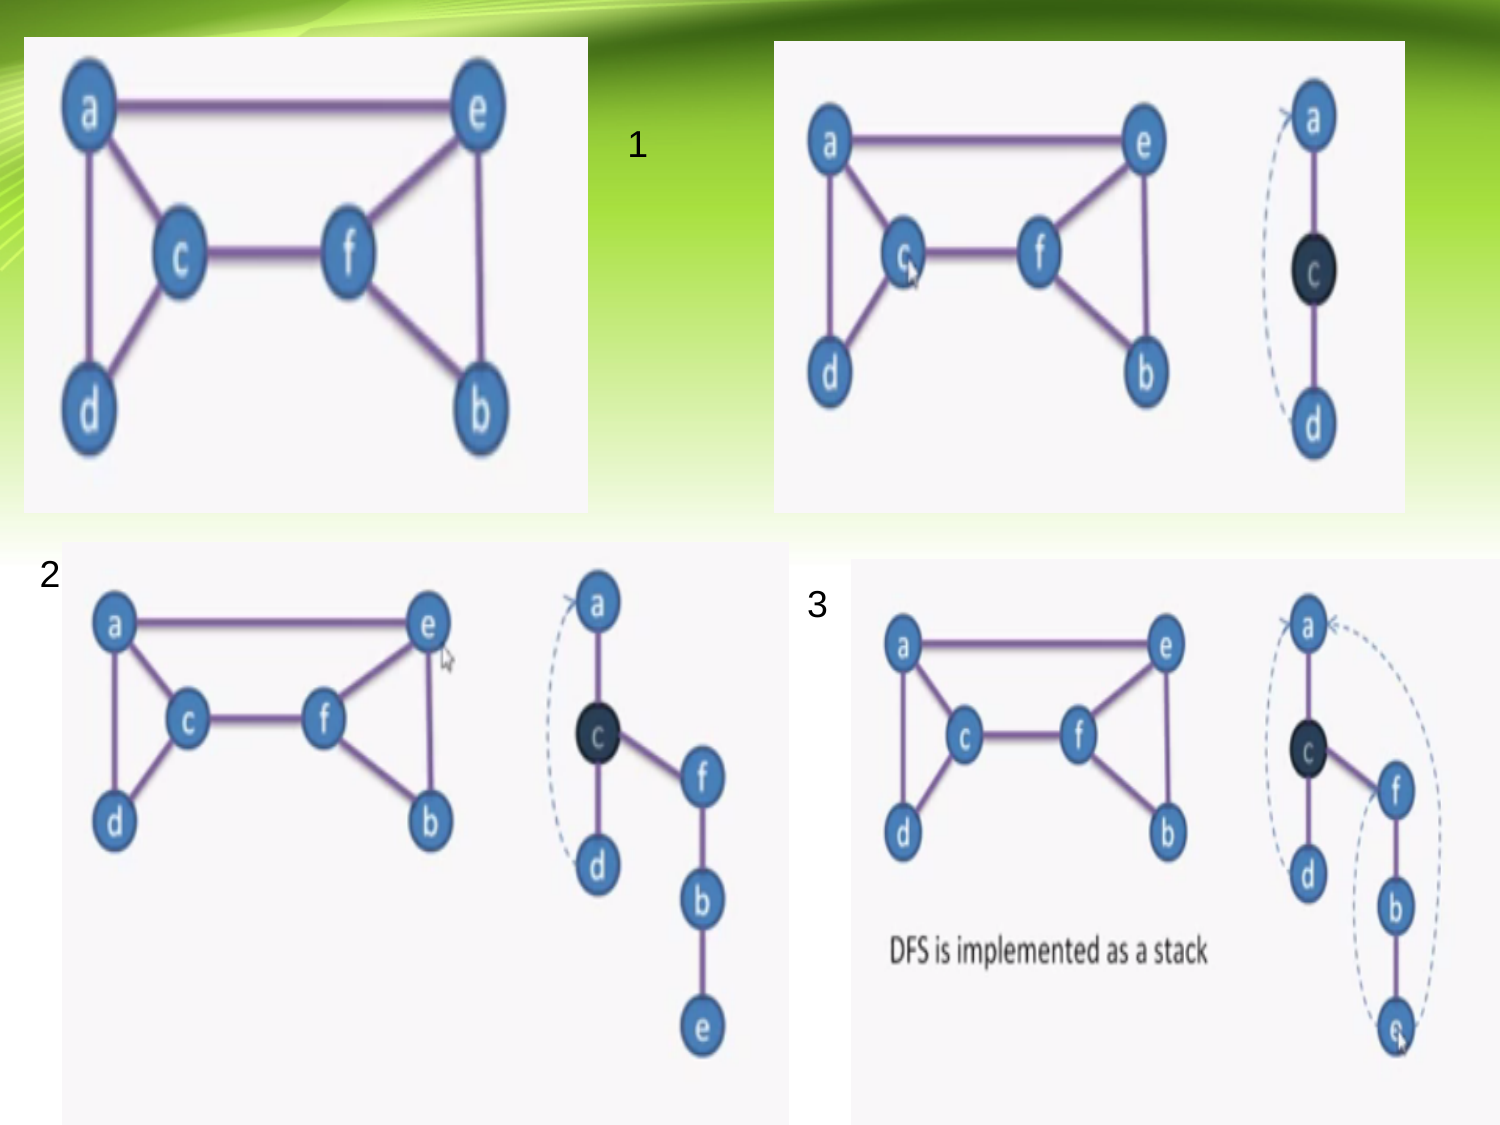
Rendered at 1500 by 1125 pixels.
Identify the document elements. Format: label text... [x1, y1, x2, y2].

text_box 3 [792, 573, 851, 633]
text_box 1 [612, 112, 688, 173]
picture [0, 0, 1500, 1125]
text_box 2 [24, 542, 62, 603]
